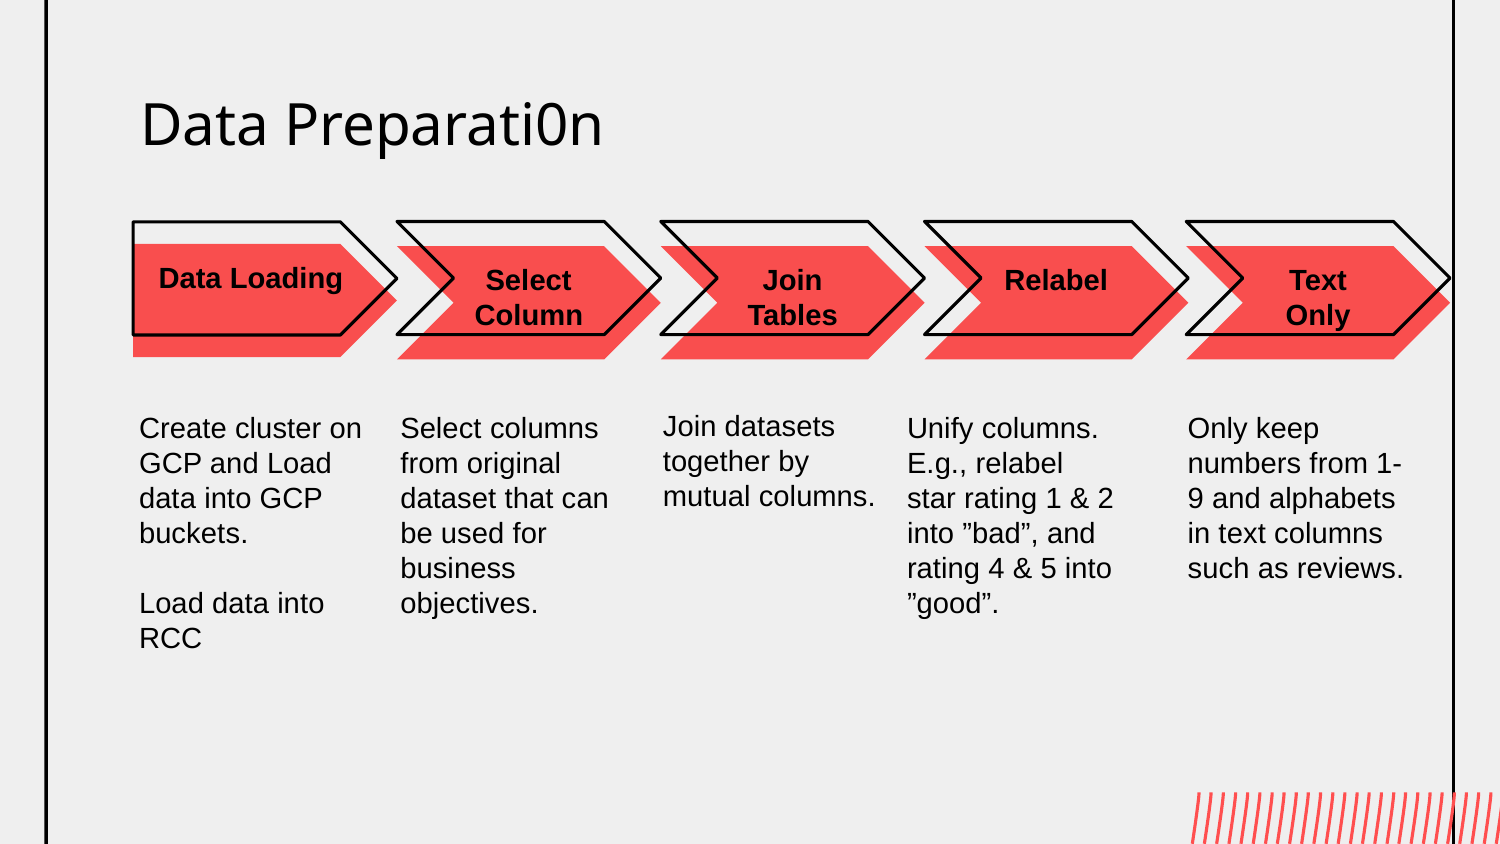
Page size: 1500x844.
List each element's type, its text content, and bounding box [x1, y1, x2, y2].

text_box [132, 221, 1451, 360]
text_box Data Preparati0n [124, 71, 1389, 166]
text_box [105, 399, 1426, 665]
